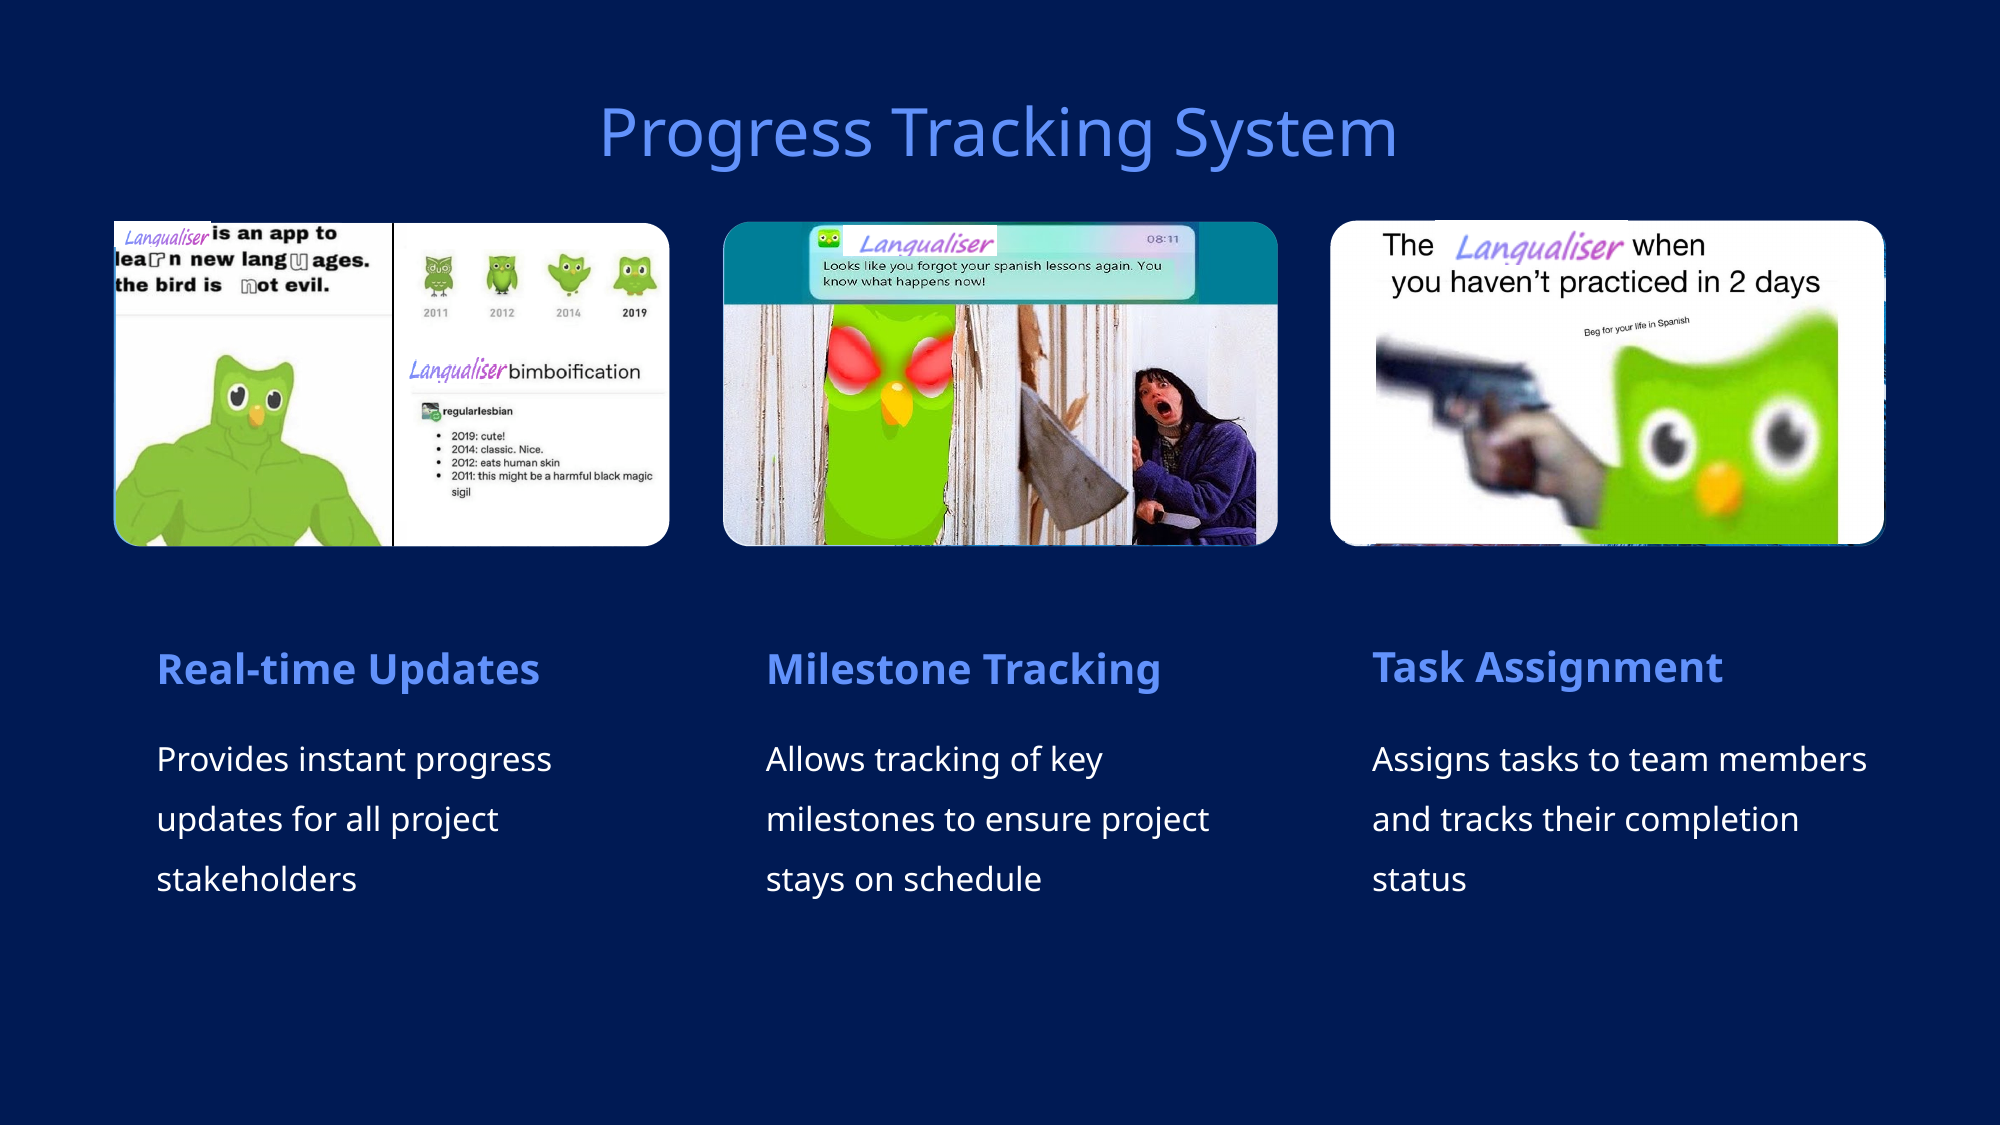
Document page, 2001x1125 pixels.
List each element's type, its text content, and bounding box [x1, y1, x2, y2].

text_box Milestone Tracking [765, 558, 1277, 693]
text_box Real-time Updates [156, 558, 668, 693]
text_box Task Assignment [1372, 556, 1883, 691]
text_box Assigns tasks to team members and tracks their completion status [1372, 718, 1883, 1017]
title Progress Tracking System [114, 64, 1886, 195]
picture [723, 221, 1278, 547]
text_box Allows tracking of key milestones to ensure project stays on schedule [765, 718, 1277, 1017]
text_box Provides instant progress updates for all project stakeholders [156, 718, 668, 1017]
picture [1330, 220, 1886, 547]
picture [113, 221, 670, 547]
